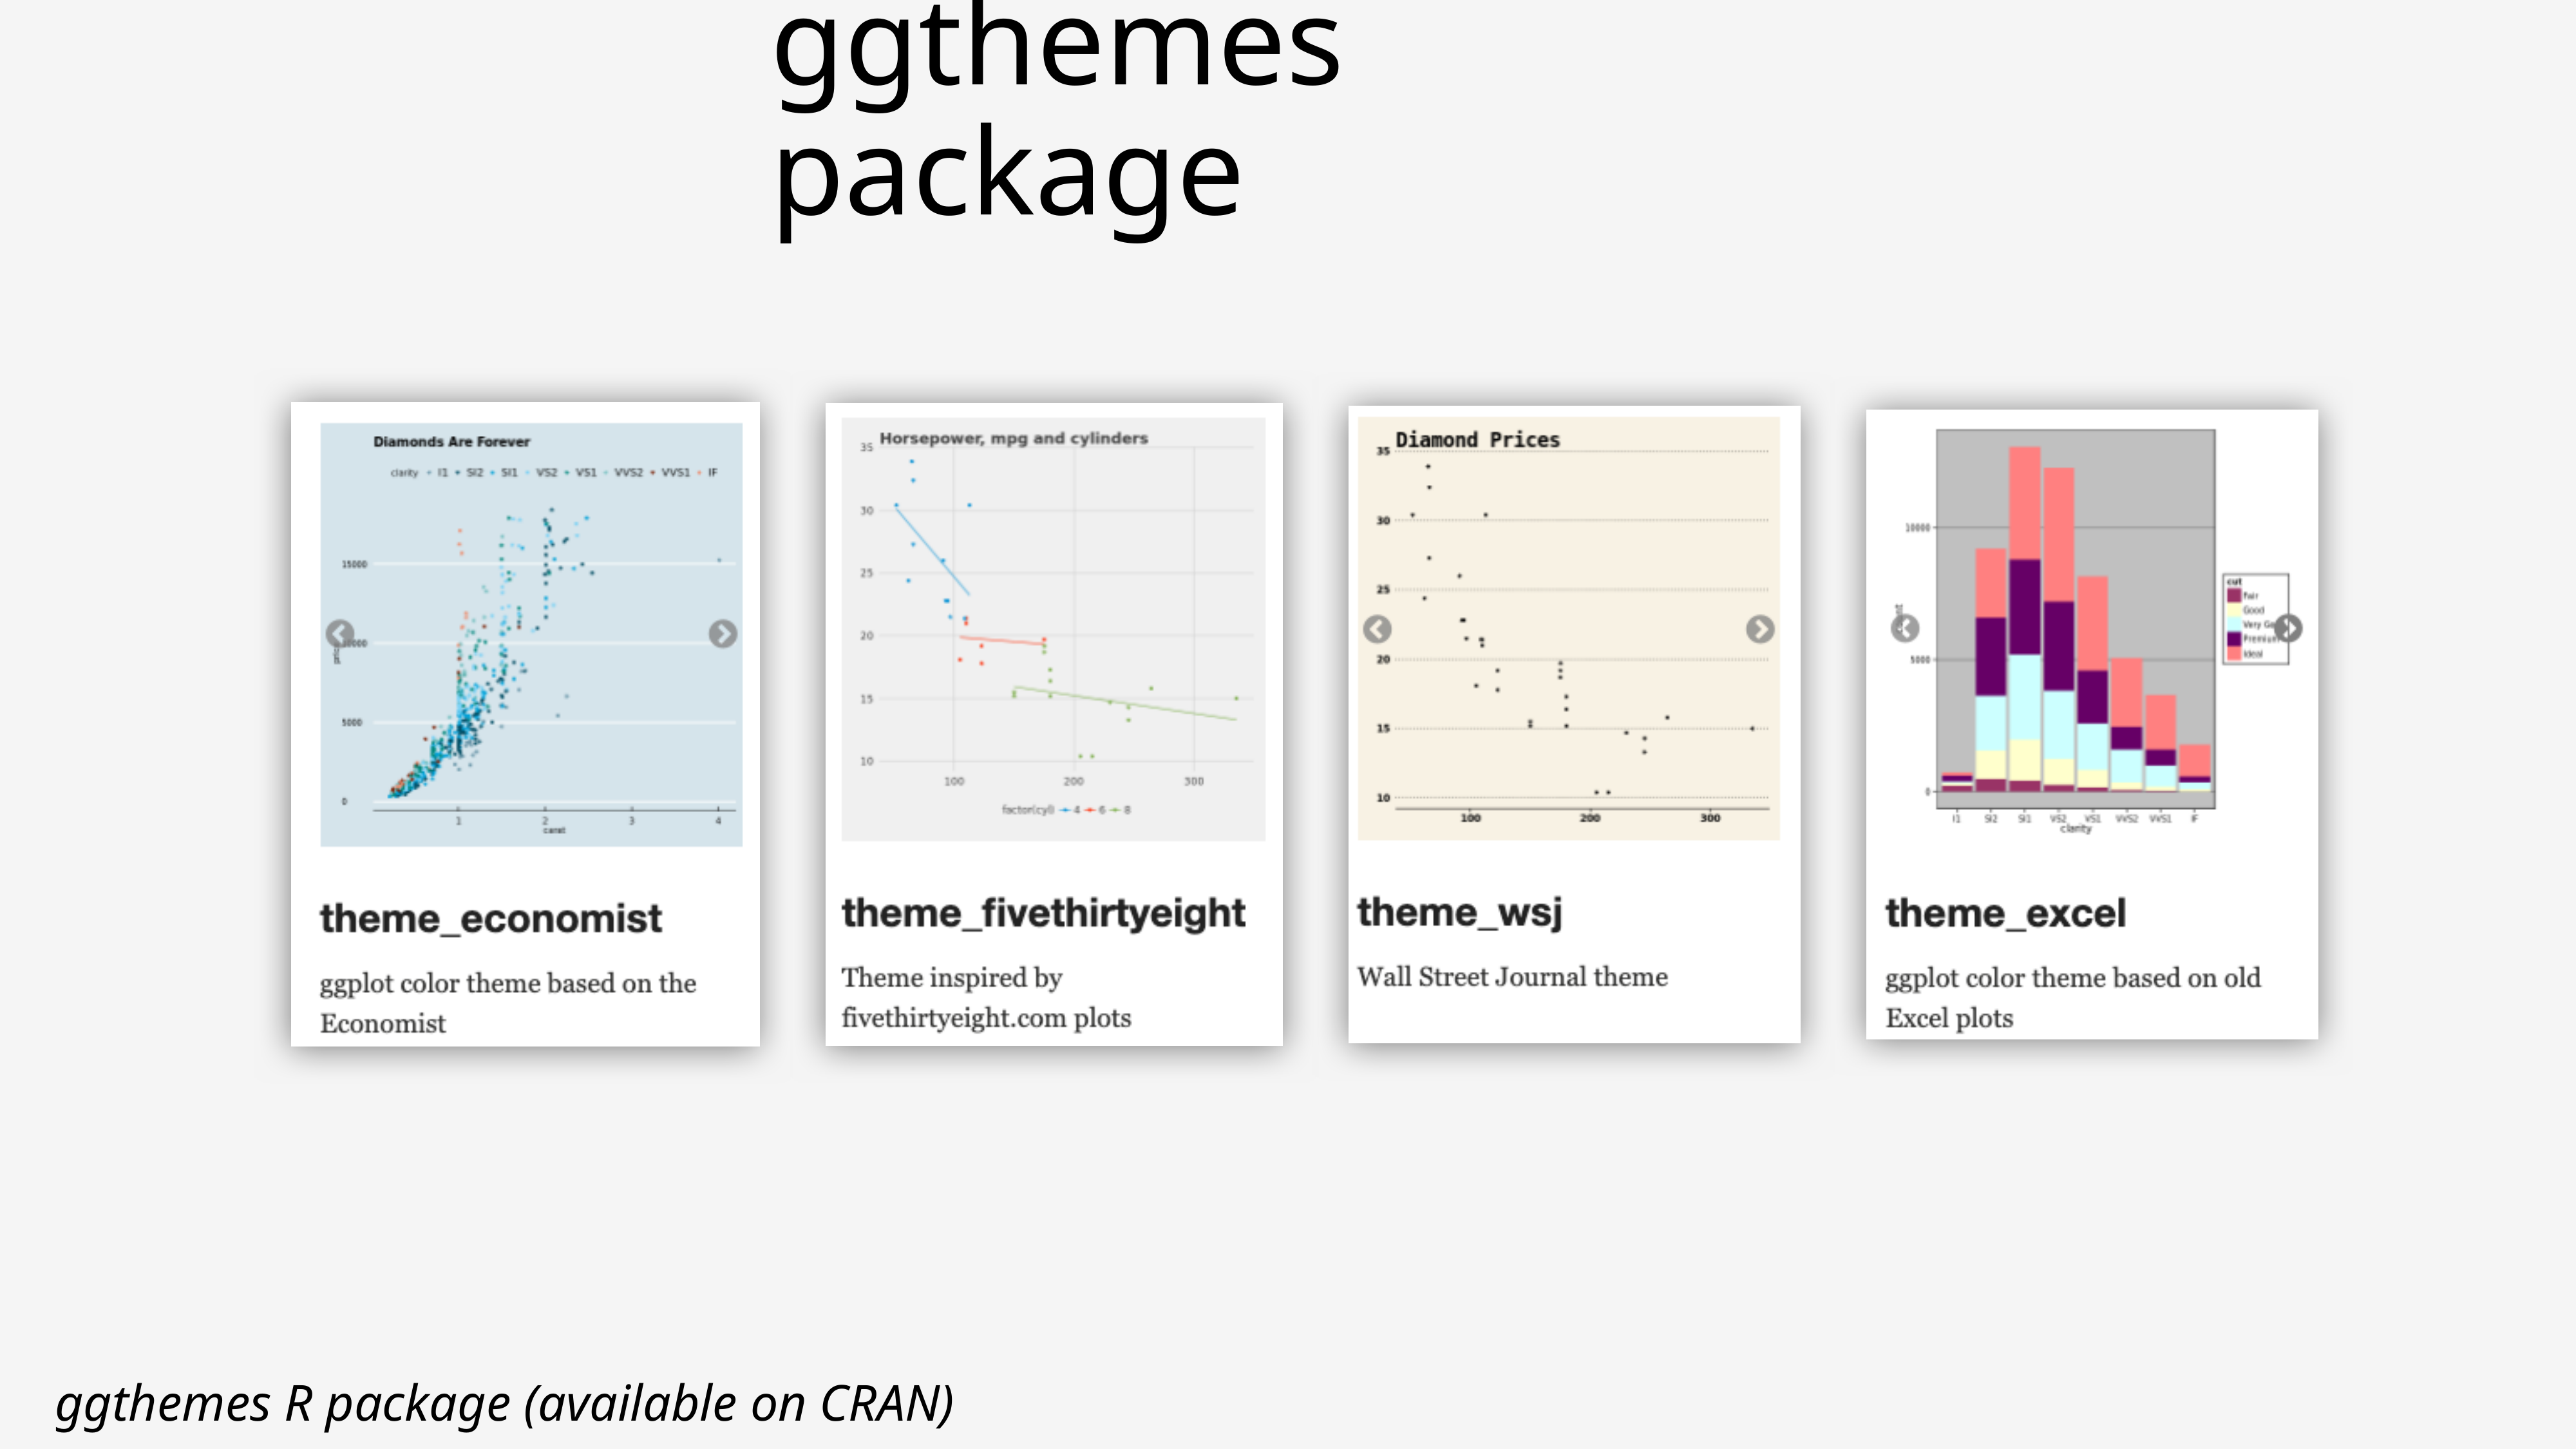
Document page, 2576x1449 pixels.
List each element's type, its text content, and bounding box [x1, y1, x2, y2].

picture [825, 403, 1283, 1046]
text_box ggthemes R package (available on CRAN) [50, 1372, 982, 1437]
picture [290, 402, 760, 1047]
text_box ggthemes package [765, 0, 1811, 247]
picture [1349, 405, 1801, 1043]
picture [1866, 410, 2319, 1039]
